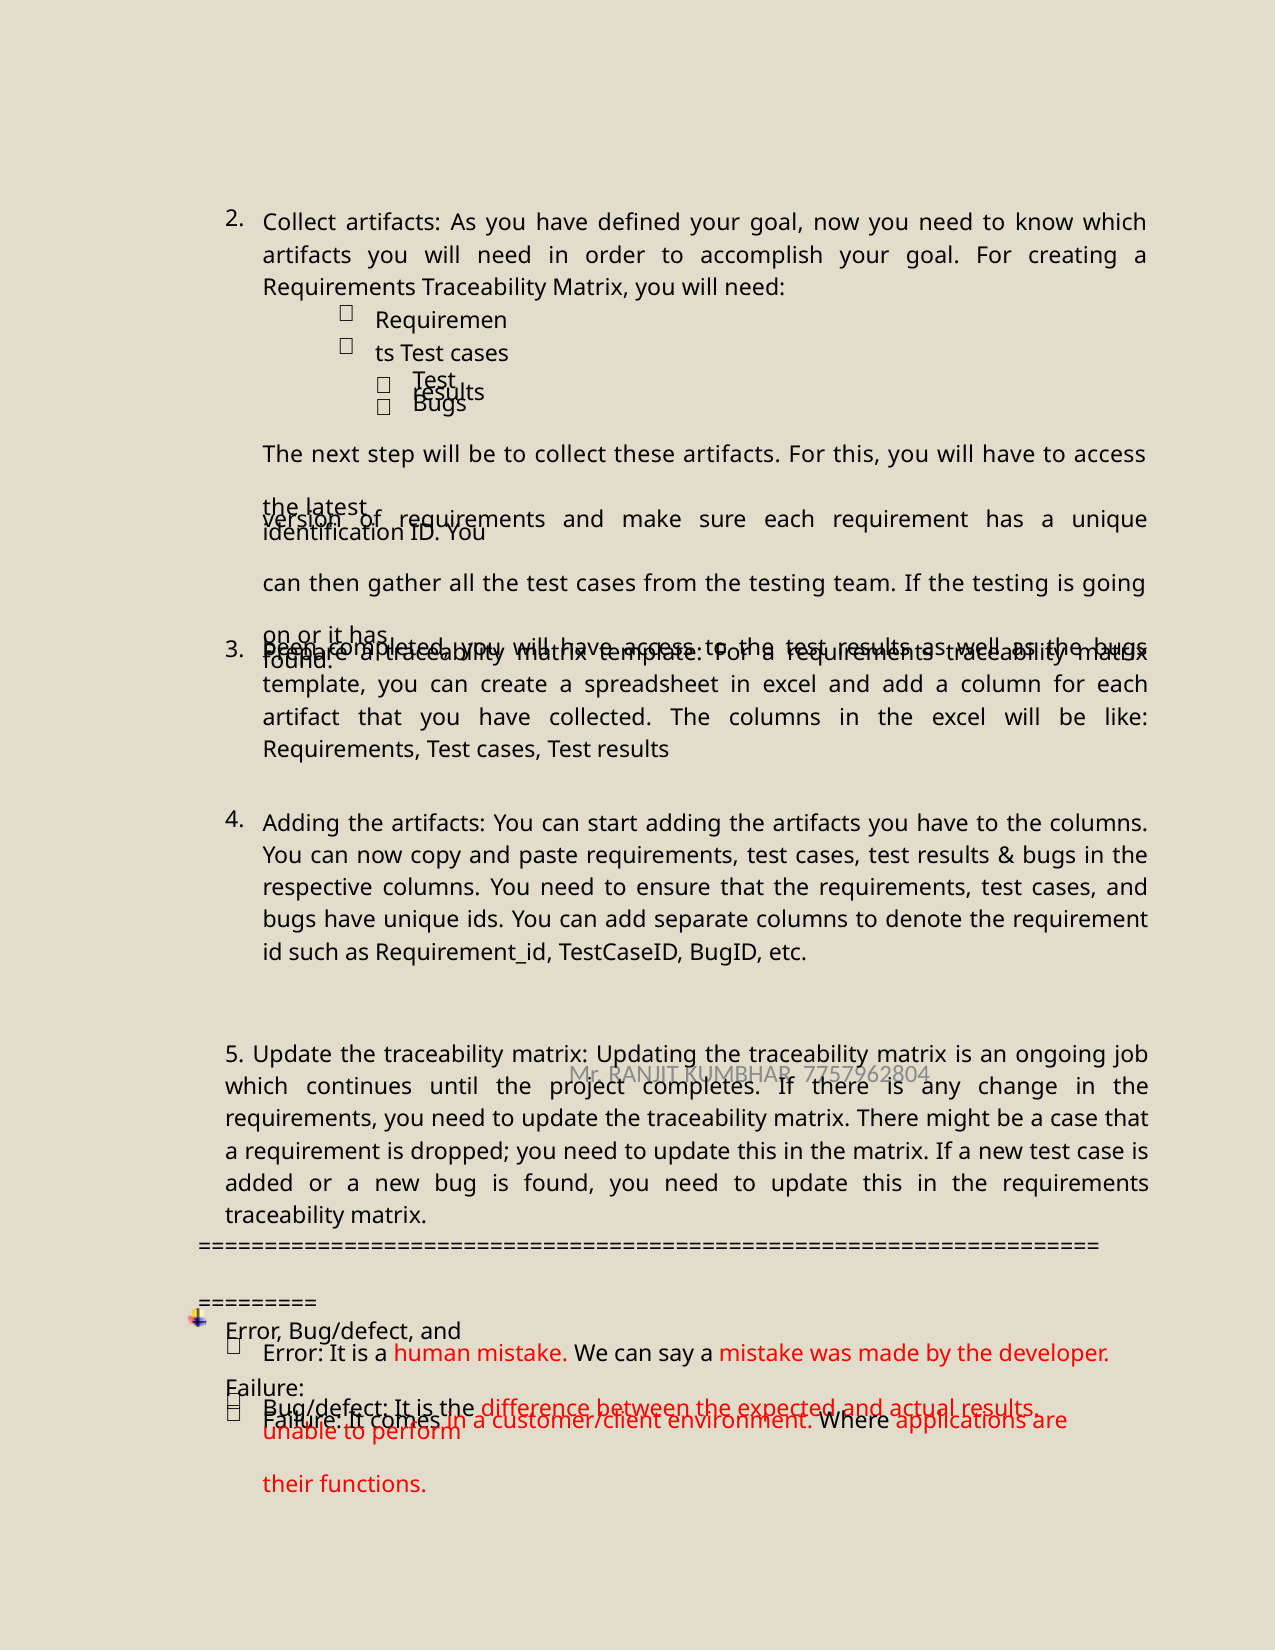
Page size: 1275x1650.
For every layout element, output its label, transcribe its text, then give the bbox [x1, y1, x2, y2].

text_box [187, 1308, 207, 1327]
text_box Collect artifacts: As you have defined your goal, now you need to know which artifacts you will need in order to accomplish your goal. For creating a Requirements Traceability Matrix, you will need: [262, 202, 1148, 301]
text_box 3. [225, 629, 250, 662]
text_box 2. [225, 199, 250, 232]
text_box Error, Bug/defect, and Failure: [225, 1286, 525, 1402]
text_box [394, 376, 400, 388]
text_box Prepare a traceability matrix template: For a requirements traceability matrix template, you can create a spreadsheet in excel and add a column for each artifact that you have collected. The columns in the excel will be like: Requirements, Test cases, Test results [262, 633, 1148, 762]
text_box   [337, 293, 355, 414]
text_box The next step will be to collect these artifacts. For this, you will have to access the latest version of requirements and make sure each requirement has a unique identification ID. You can then gather all the test cases from the testing team. If the testing is going on or it has been completed, you will have access to the test results as well as the bugs found. [262, 414, 1148, 633]
text_box 4. [225, 800, 250, 833]
text_box Error: It is a human mistake. We can say a mistake was made by the developer. Bug/defect: It is the difference between the expected and actual results. Failure: It comes in a customer/client environment. Where applications are unable to perform their functions. [262, 1354, 1148, 1497]
text_box [393, 408, 400, 414]
text_box Requirements Test cases  [375, 301, 515, 399]
text_box 5. Update the traceability matrix: Updating the traceability matrix is an ongoing job which continues until the project completes. If there is any change in the requirements, you need to update the traceability matrix. There might be a case that a requirement is dropped; you need to update this in the matrix. If a new test case is added or a new bug is found, you need to update this in the requirements traceability matrix. [225, 1034, 1149, 1229]
text_box    [225, 1347, 243, 1504]
text_box Adding the artifacts: You can start adding the artifacts you have to the columns. You can now copy and paste requirements, test cases, test results & bugs in the respective columns. You need to ensure that the requirements, test cases, and bugs have unique ids. You can add separate columns to denote the requirement id such as Requirement_id, TestCaseID, BugID, etc. [262, 803, 1148, 965]
footer Mr. RANJIT KUMBHAR 7757962804 [512, 1042, 988, 1103]
text_box  [375, 367, 394, 414]
text_box Test results Bugs [412, 382, 527, 414]
text_box ============================================================================= [198, 1201, 1100, 1317]
